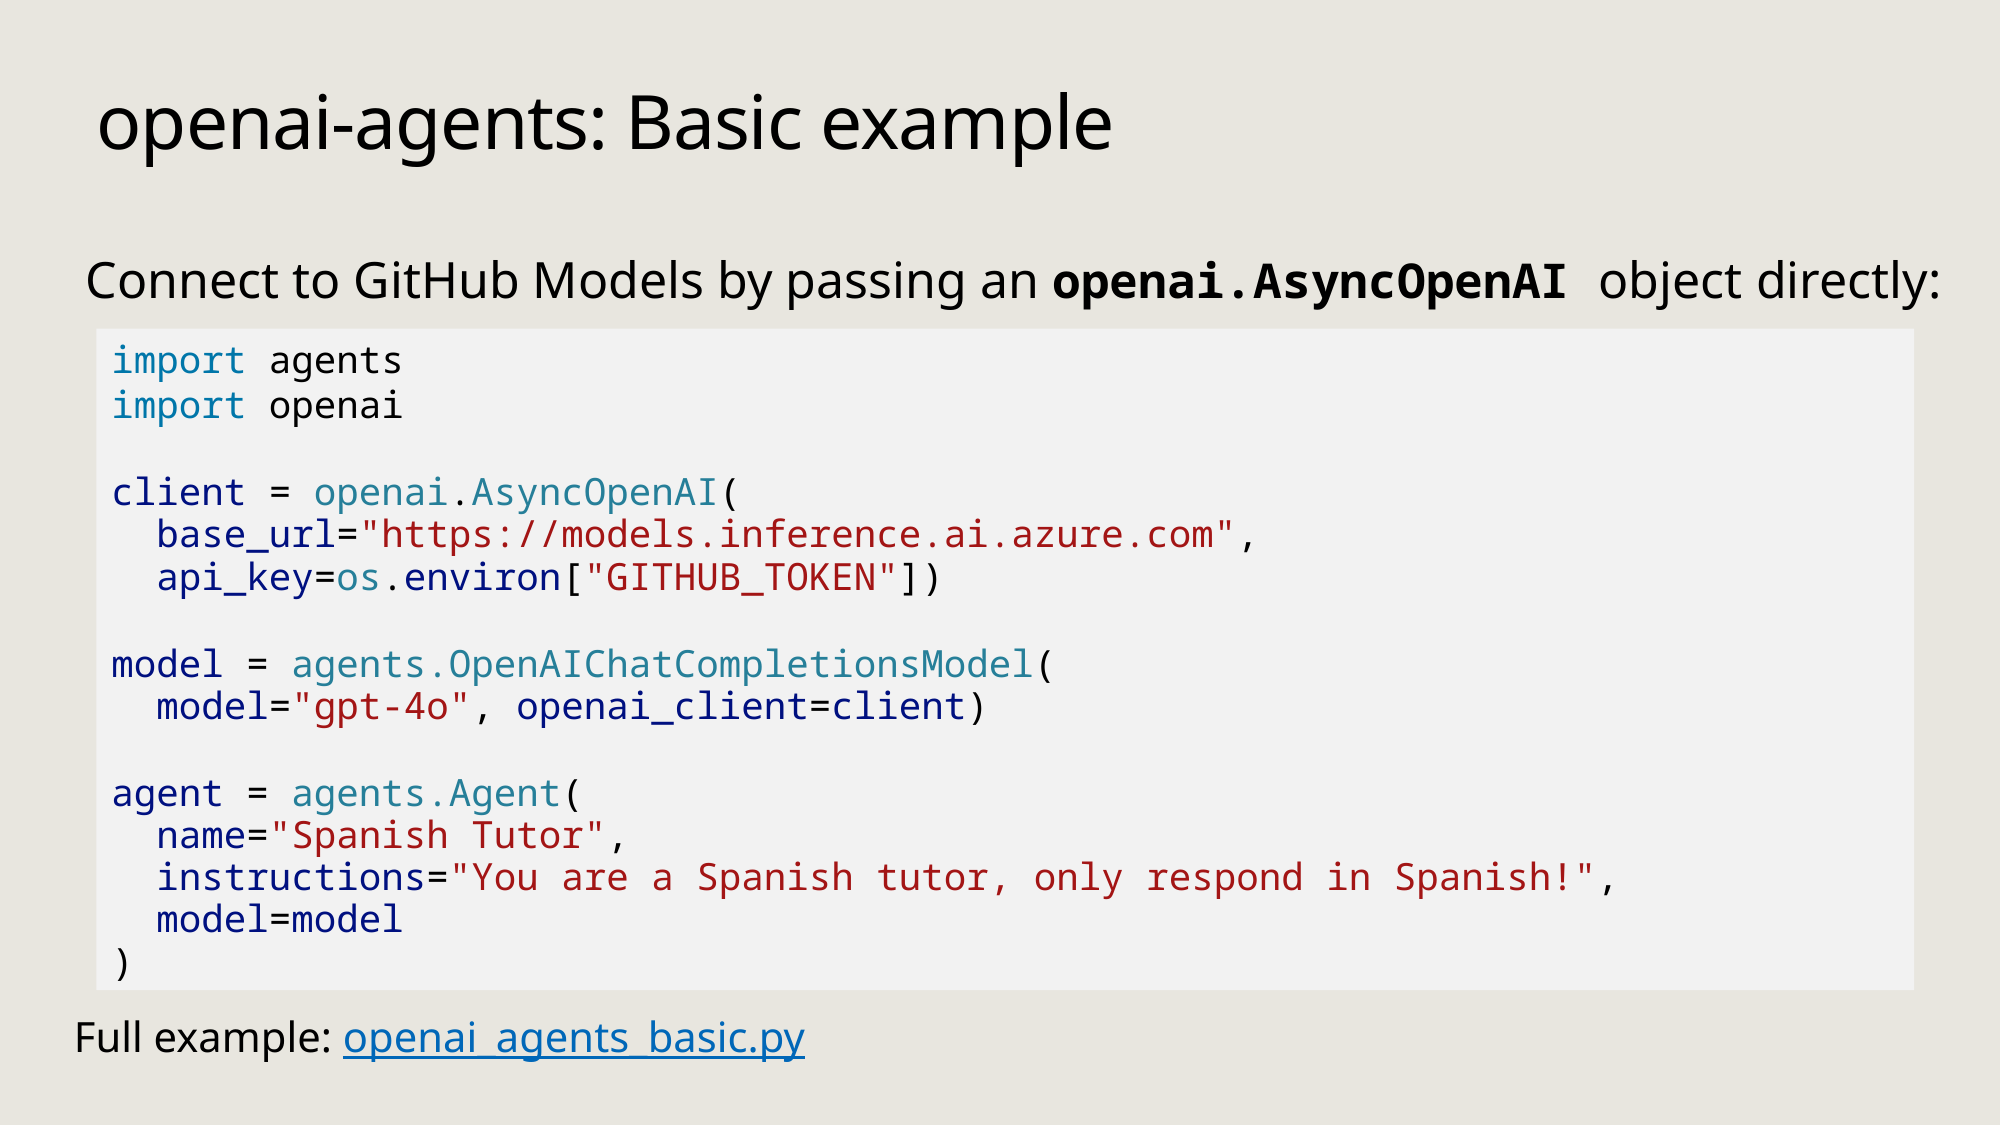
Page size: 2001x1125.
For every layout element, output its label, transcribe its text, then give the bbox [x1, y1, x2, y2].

title openai-agents: Basic example [96, 75, 1904, 166]
text_box Full example: openai_agents_basic.py [73, 1011, 806, 1069]
text_box import agents import openai client = openai.AsyncOpenAI( base_url="https://models.inference.ai.azure.com", api_key=os.environ["GITHUB_TOKEN"]) model = agents.OpenAIChatCompletionsModel( model="gpt-4o", openai_client=client) agent = agents.Agent( name="Spanish Tutor", instructions="You are a Spanish tutor, only respond in Spanish!", model=model ) [96, 328, 1915, 991]
text_box Connect to GitHub Models by passing an openai.AsyncOpenAI object directly: [85, 248, 1942, 309]
